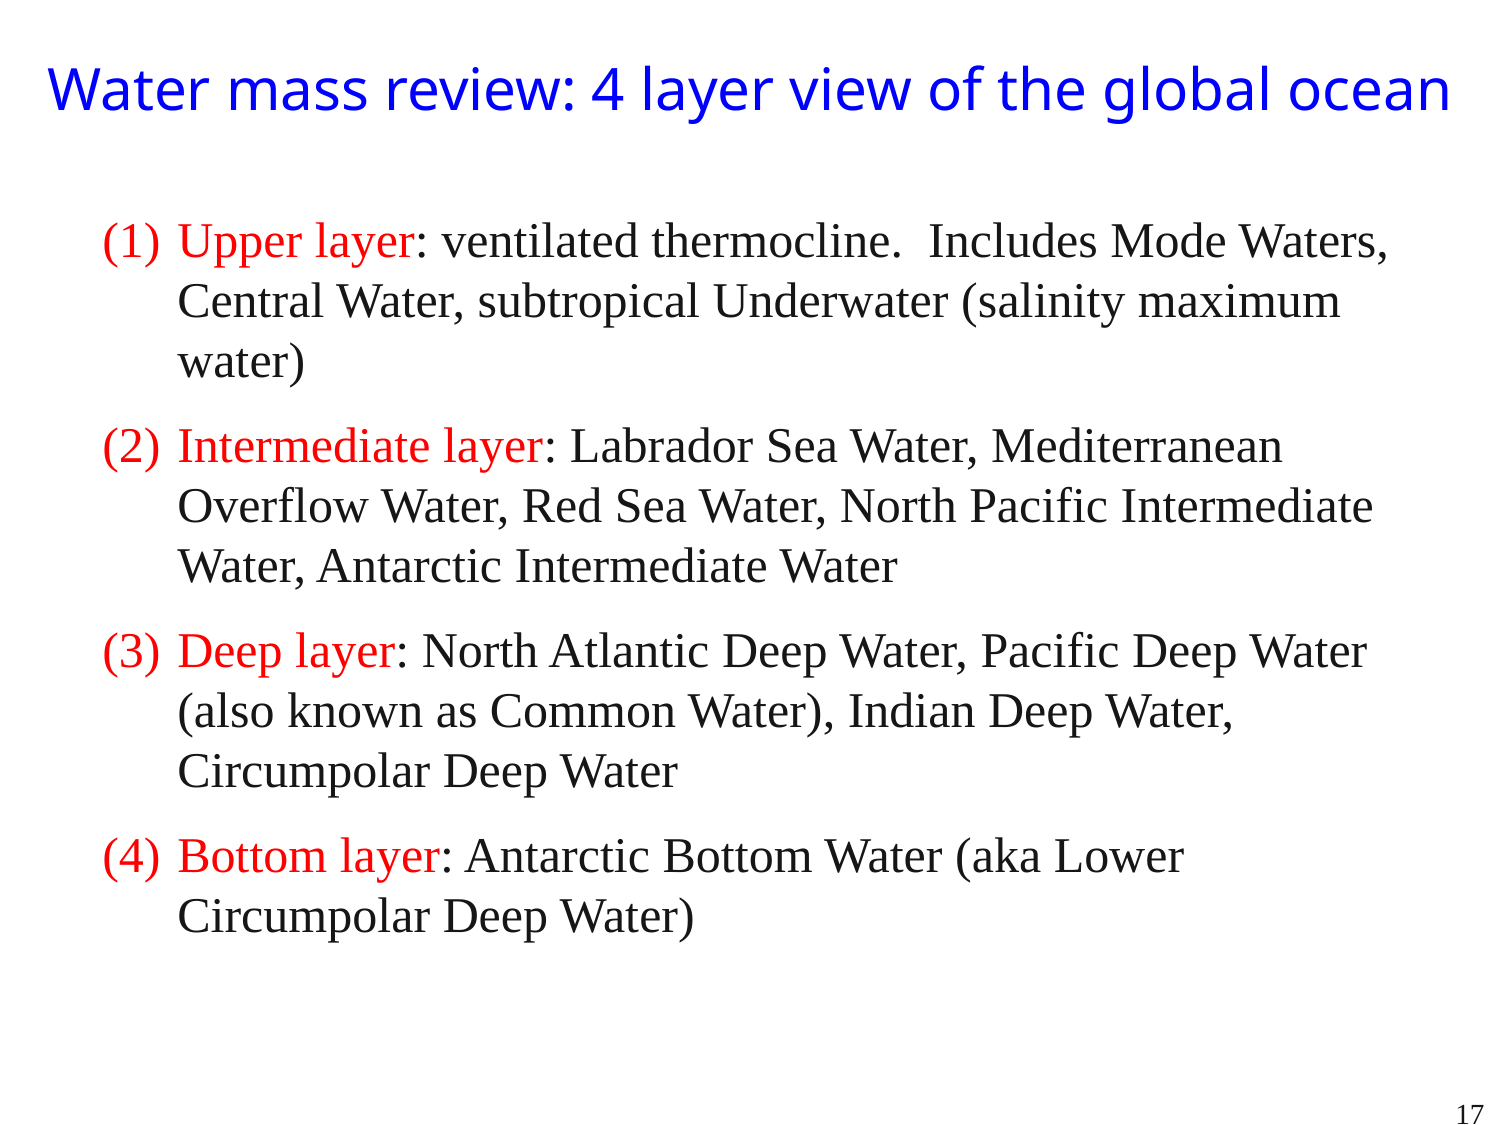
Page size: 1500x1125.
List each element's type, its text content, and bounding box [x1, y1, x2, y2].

text_box Upper layer: ventilated thermocline. Includes Mode Waters, Central Water, subtropical Underwater (salinity maximum water) Intermediate layer: Labrador Sea Water, Mediterranean Overflow Water, Red Sea Water, North Pacific Intermediate Water, Antarctic Intermediate Water Deep layer: North Atlantic Deep Water, Pacific Deep Water (also known as Common Water), Indian Deep Water, Circumpolar Deep Water Bottom layer: Antarctic Bottom Water (aka Lower Circumpolar Deep Water) [87, 200, 1425, 950]
title Water mass review: 4 layer view of the global ocean [0, 24, 1500, 151]
slide_number 17 [1187, 1087, 1500, 1125]
